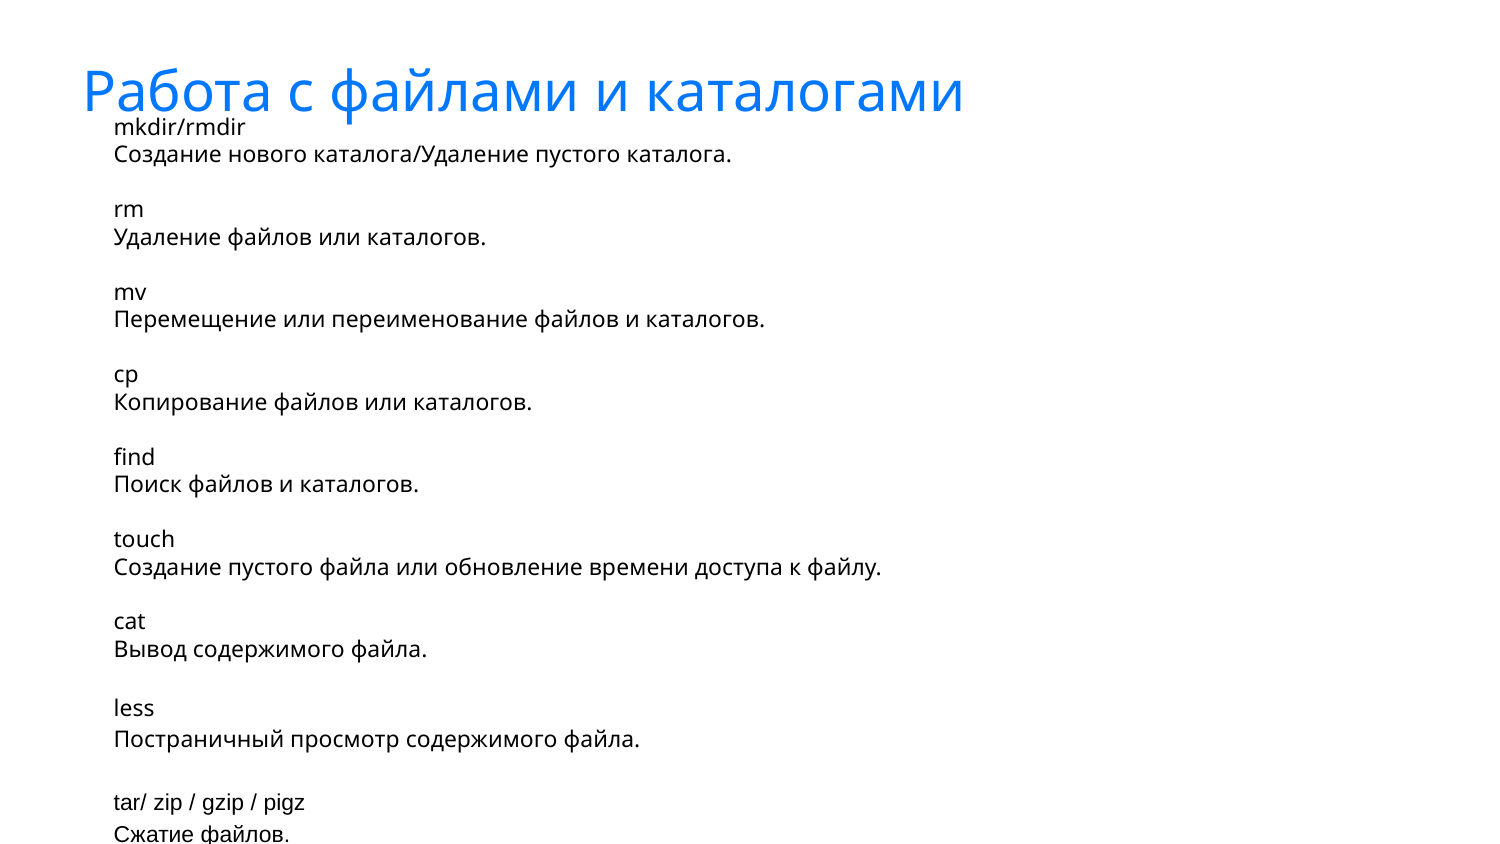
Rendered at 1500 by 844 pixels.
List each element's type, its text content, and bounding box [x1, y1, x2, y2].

text_box [129, 745, 1406, 781]
text_box mkdir/rmdir Создание нового каталога/Удаление пустого каталога. rm Удаление файлов или каталогов. mv Перемещение или переименование файлов и каталогов. cp Копирование файлов или каталогов. find Поиск файлов и каталогов. touch Создание пустого файла или обновление времени доступа к файлу. cat Вывод содержимого файла. less Постраничный просмотр содержимого файла. tar/ zip / gzip / pigz Сжатие файлов. [98, 97, 1418, 605]
title Работа с файлами и каталогами [82, 45, 1418, 125]
